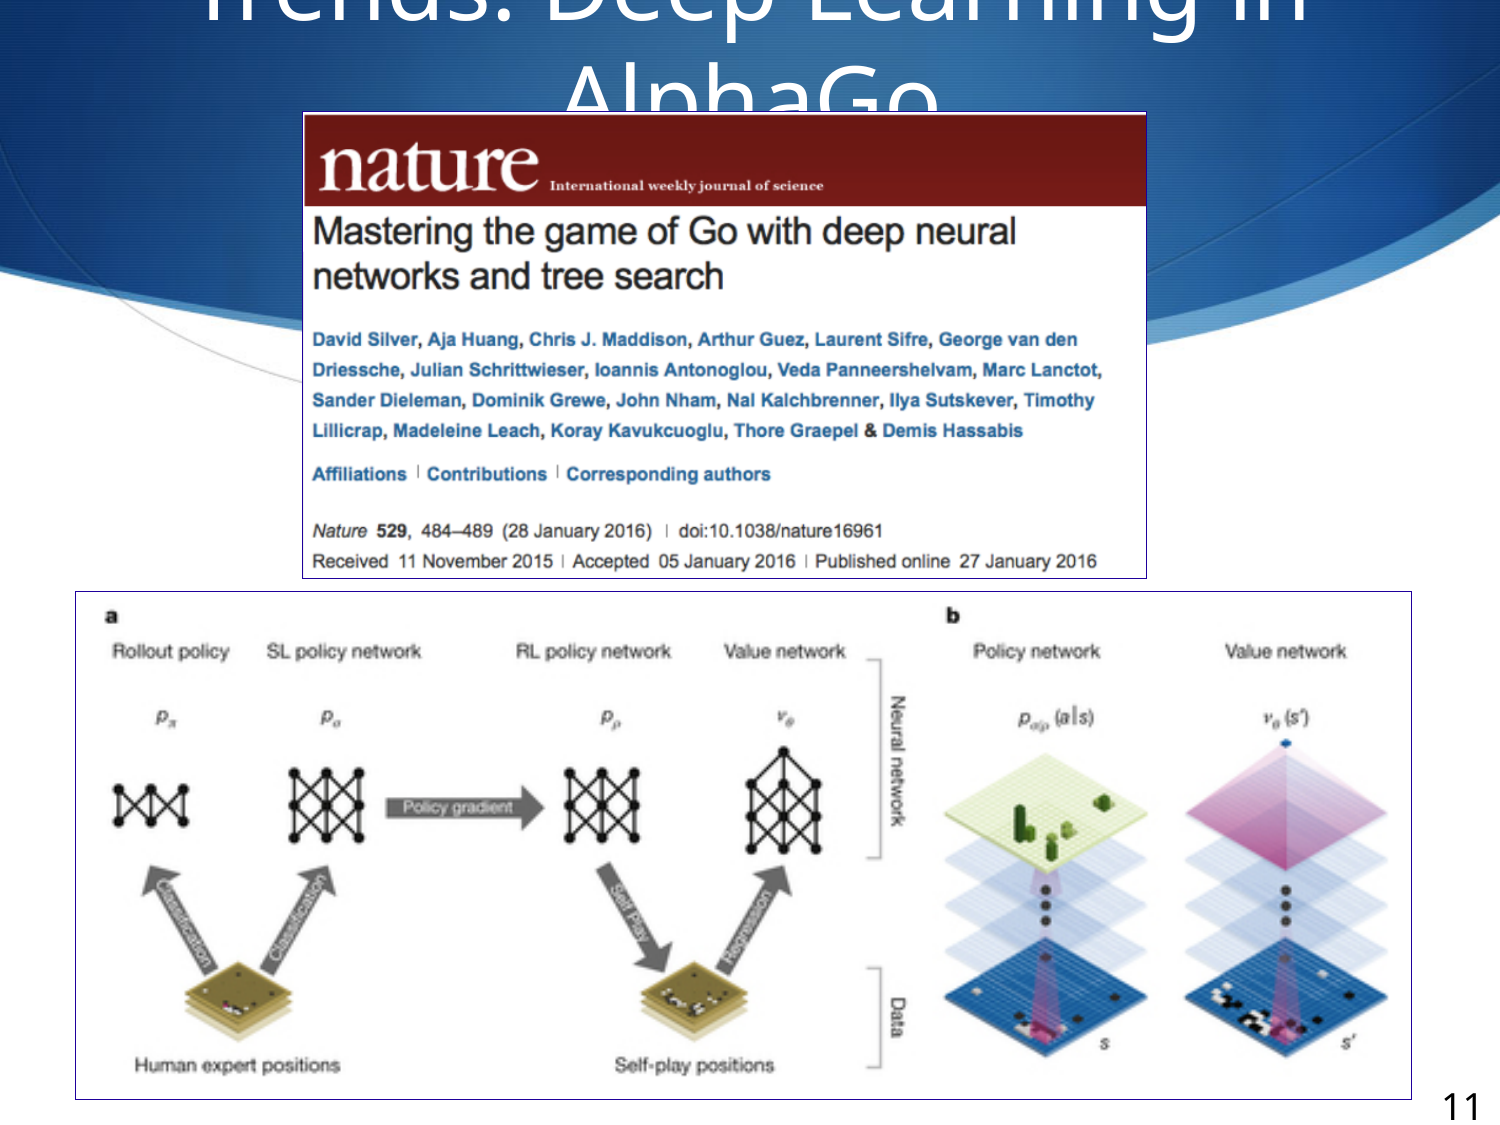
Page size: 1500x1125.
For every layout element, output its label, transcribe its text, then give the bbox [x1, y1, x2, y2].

slide_number 117 [1426, 1075, 1500, 1125]
title Trends: Deep Learning in AlphaGo [0, 0, 1500, 80]
picture [0, 80, 1500, 1125]
